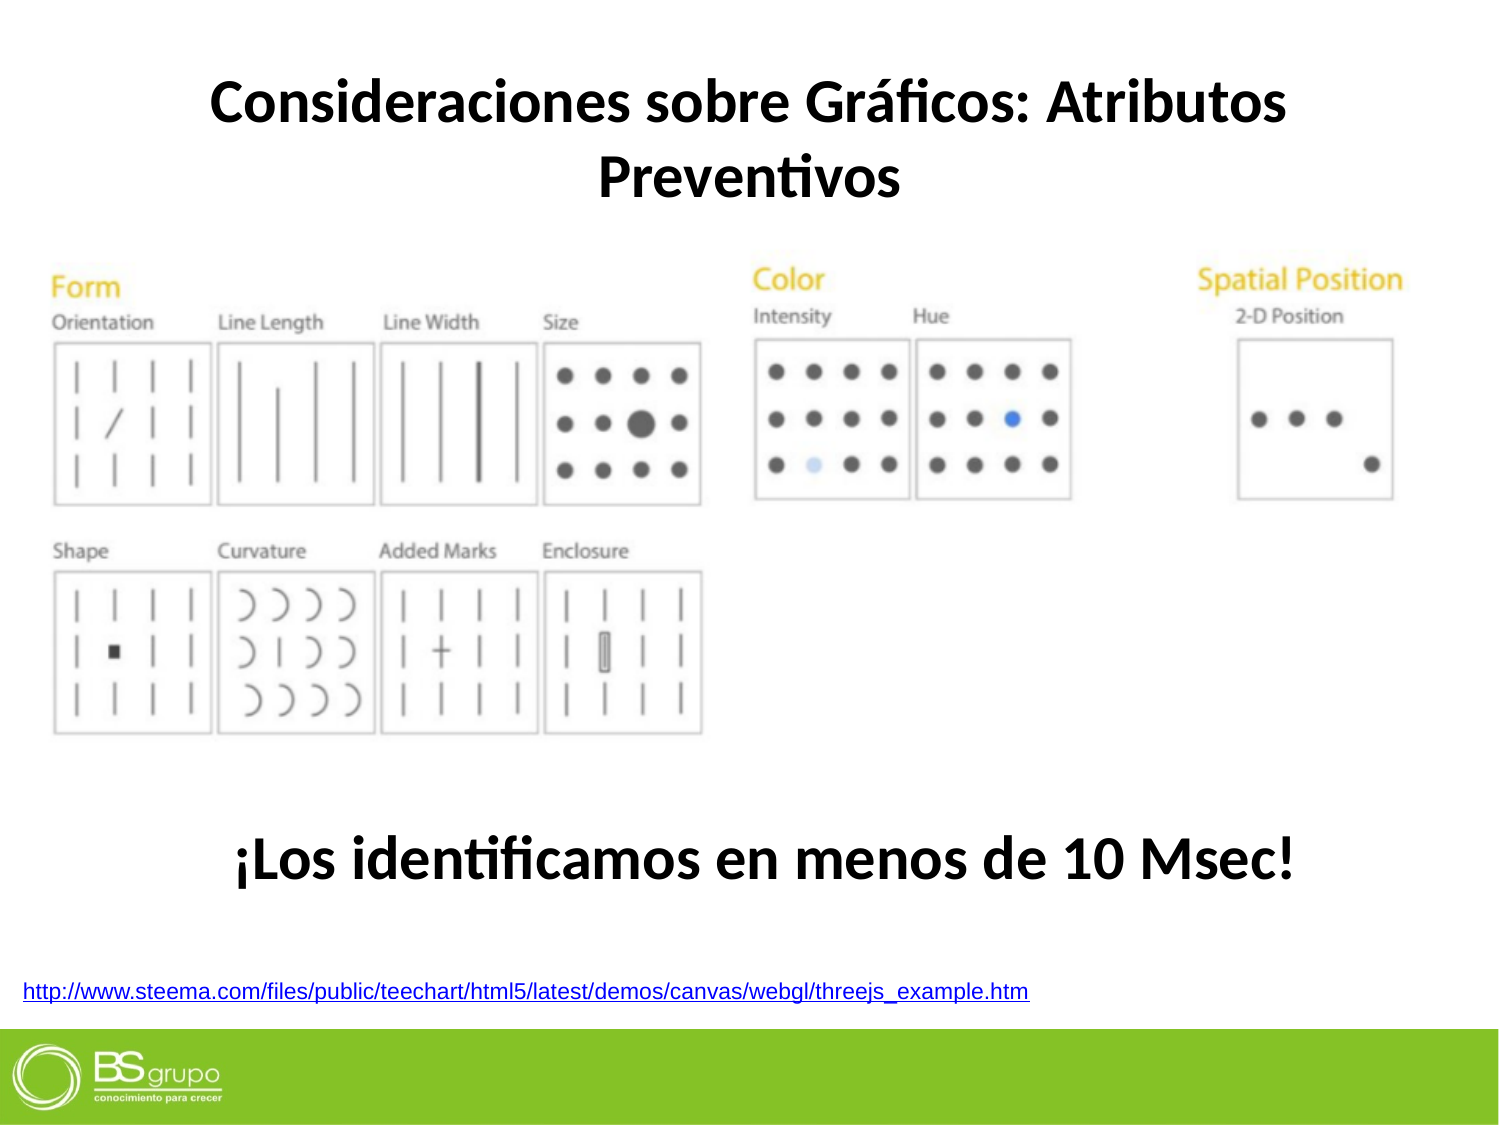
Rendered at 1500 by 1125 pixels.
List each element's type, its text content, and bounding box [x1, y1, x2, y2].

picture [24, 244, 1500, 789]
text_box http://www.steema.com/files/public/teechart/html5/latest/demos/canvas/webgl/threejs_example.htm [7, 962, 1492, 1027]
picture [0, 1029, 1499, 1125]
title Consideraciones sobre Gráficos: Atributos Preventivos [51, 44, 1449, 125]
title ¡Los identificamos en menos de 10 Msec! [66, 802, 1465, 882]
